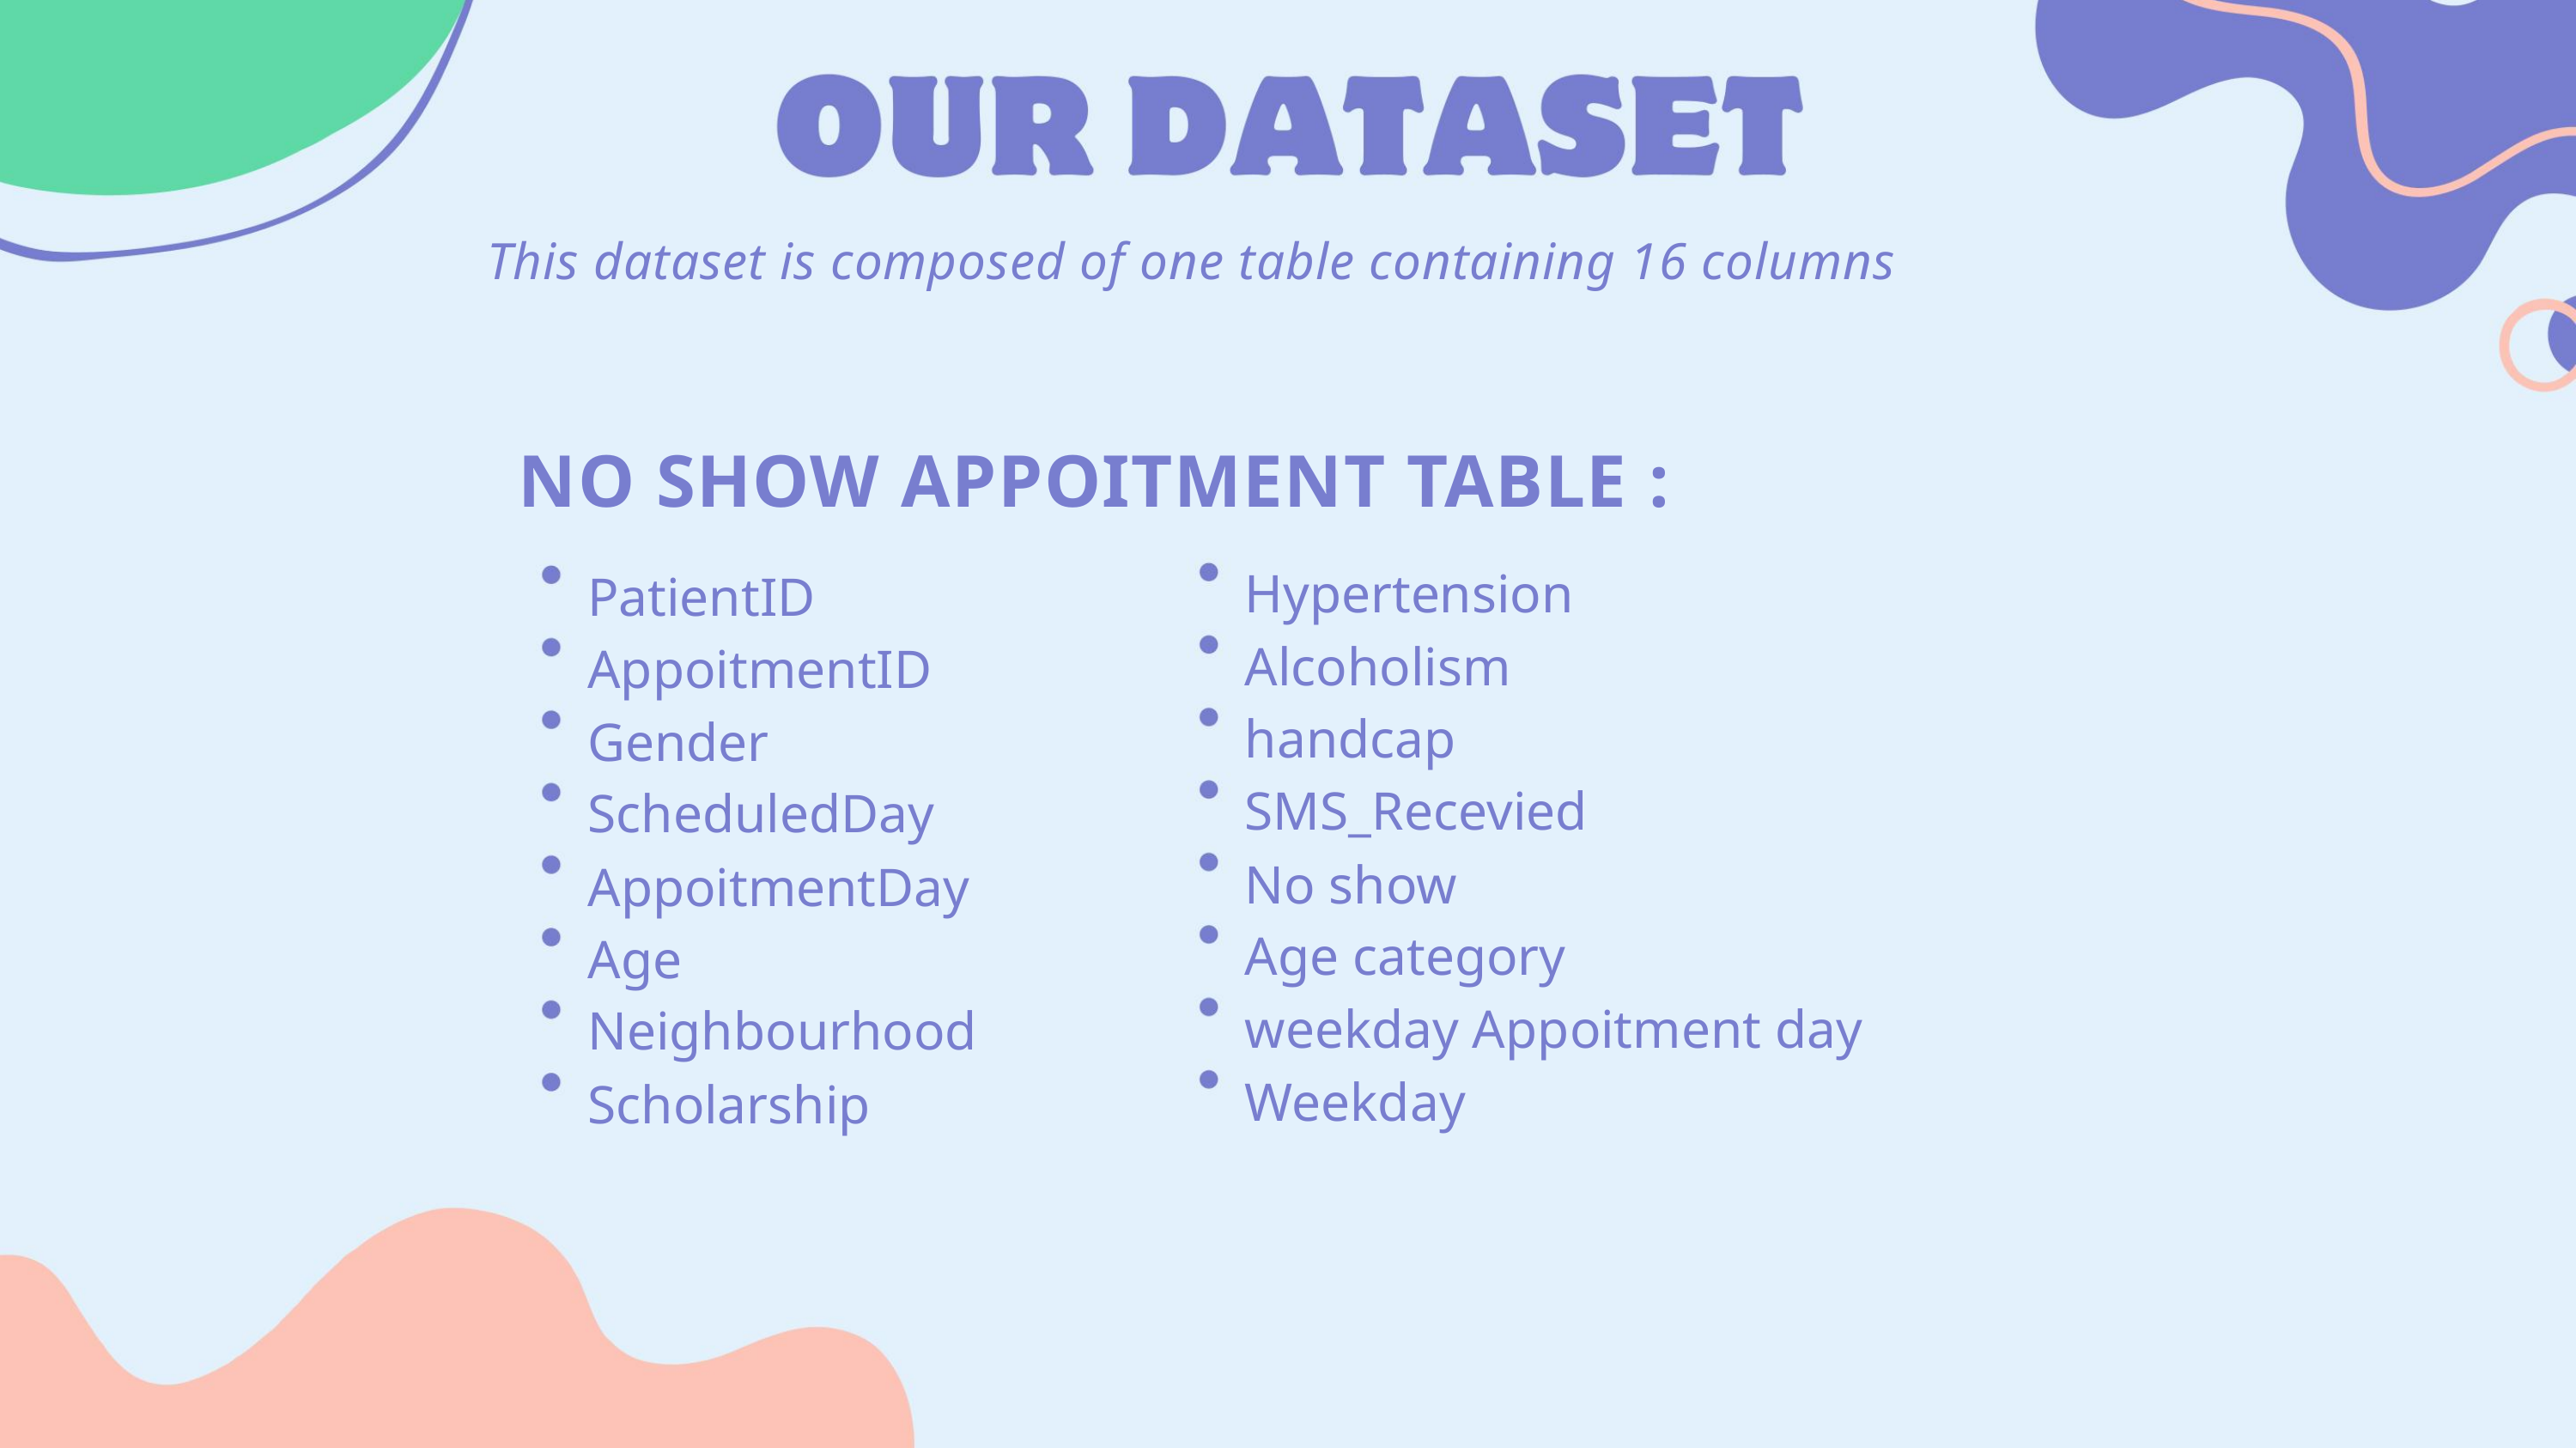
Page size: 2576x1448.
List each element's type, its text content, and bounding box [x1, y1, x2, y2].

text_box Alcoholism [1244, 604, 1558, 697]
text_box Age category weekday Appoitment day Weekday [1244, 893, 1945, 1132]
text_box PatientID [587, 534, 845, 606]
text_box NO SHOW APPOITMENT TABLE : [518, 395, 1672, 522]
text_box This dataset is composed of one table containing 16 columns [487, 201, 2111, 290]
text_box SMS_Recevied No show [1244, 749, 1657, 893]
text_box Hypertension [1244, 532, 1615, 624]
text_box AppoitmentID Gender [587, 606, 973, 751]
text_box handcap [1244, 676, 1507, 749]
text_box [0, 0, 2576, 1448]
text_box Neighbourhood Scholarship [587, 969, 1020, 1135]
text_box ScheduledDay AppoitmentDay Age [587, 751, 1024, 989]
